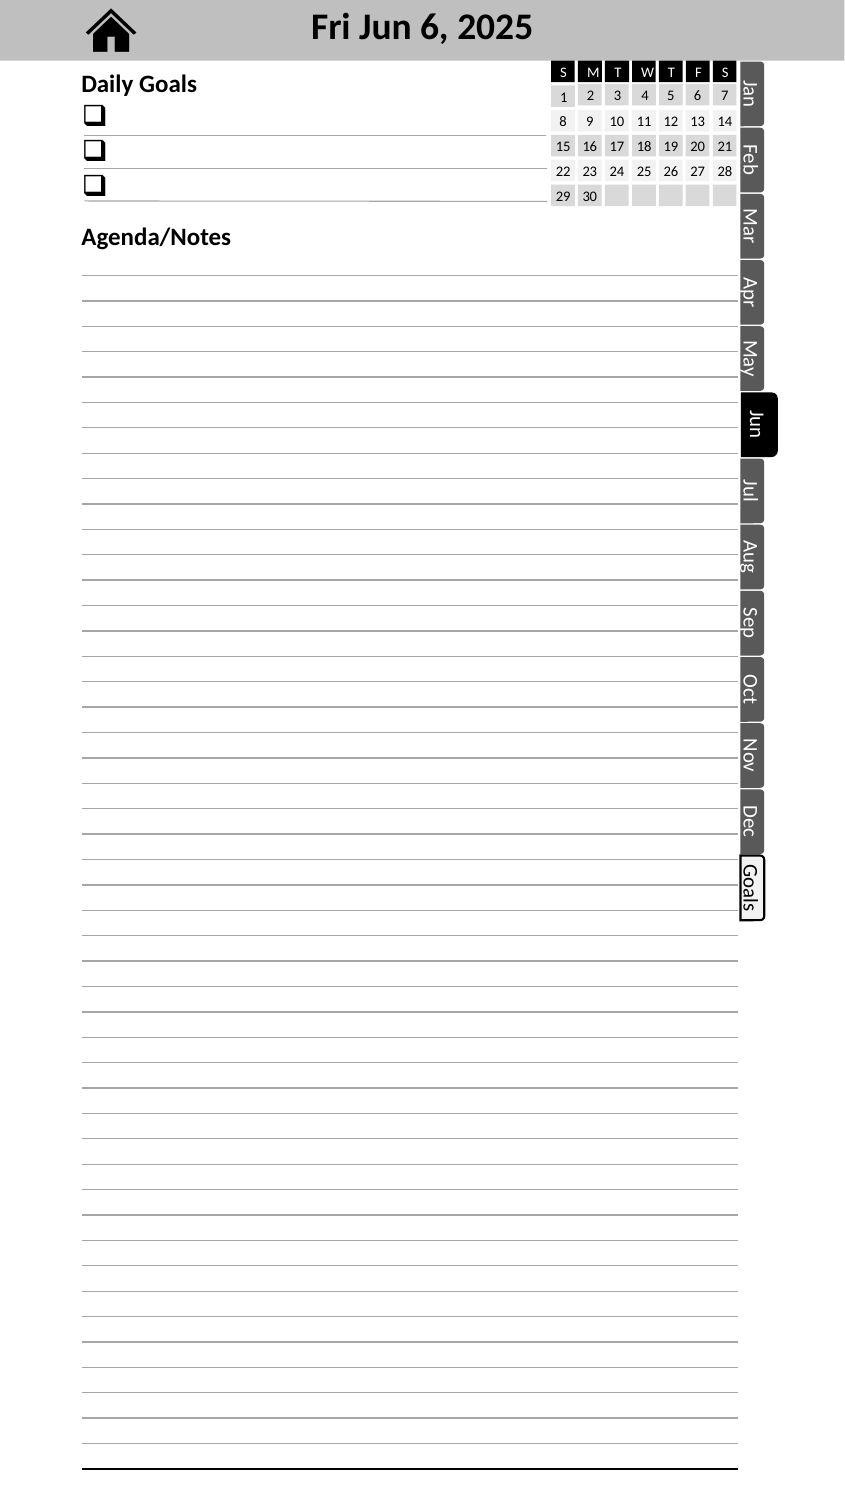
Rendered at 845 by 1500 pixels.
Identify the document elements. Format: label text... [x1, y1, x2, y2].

list Fri Jun 6, 2025 [190, 0, 655, 61]
picture [82, 1, 140, 59]
